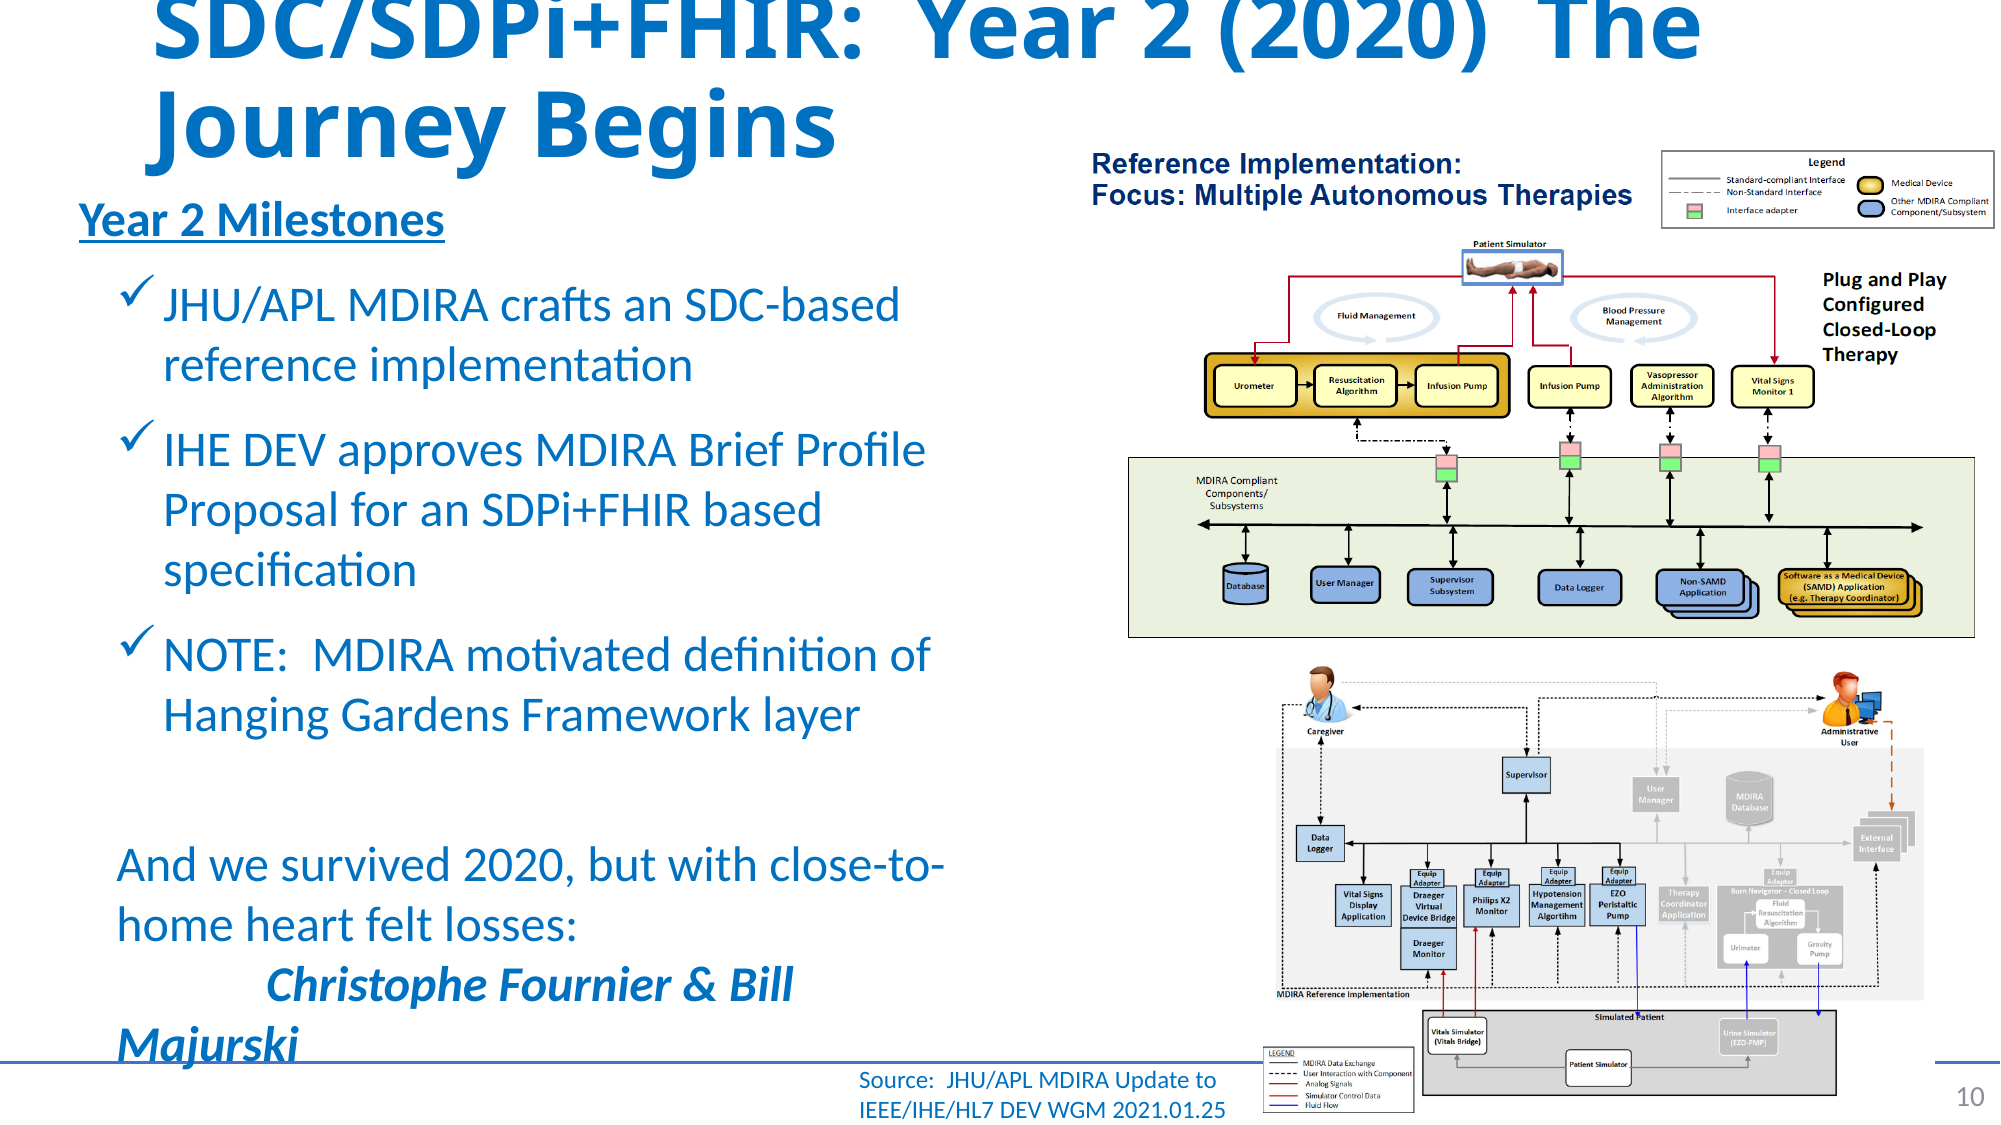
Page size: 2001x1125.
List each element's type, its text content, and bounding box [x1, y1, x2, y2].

picture [1085, 144, 2000, 644]
text_box Source: JHU/APL MDIRA Update to IEEE/IHE/HL7 DEV WGM 2021.01.25 [844, 1056, 1350, 1125]
title SDC/SDPi+FHIR: Year 2 (2020) The Journey Begins [137, 12, 2000, 145]
text_box Year 2 Milestones JHU/APL MDIRA crafts an SDC-based reference implementation IHE DEV approves MDIRA Brief Profile Proposal for an SDPi+FHIR based specification NOTE: MDIRA motivated definition of Hanging Gardens Framework layer And we survived 2020, but with close-to-home heart felt losses: Christophe Fournier & Bill Majurski [64, 178, 979, 1079]
slide_number 10 [1810, 1064, 2000, 1125]
picture [1263, 664, 1935, 1113]
